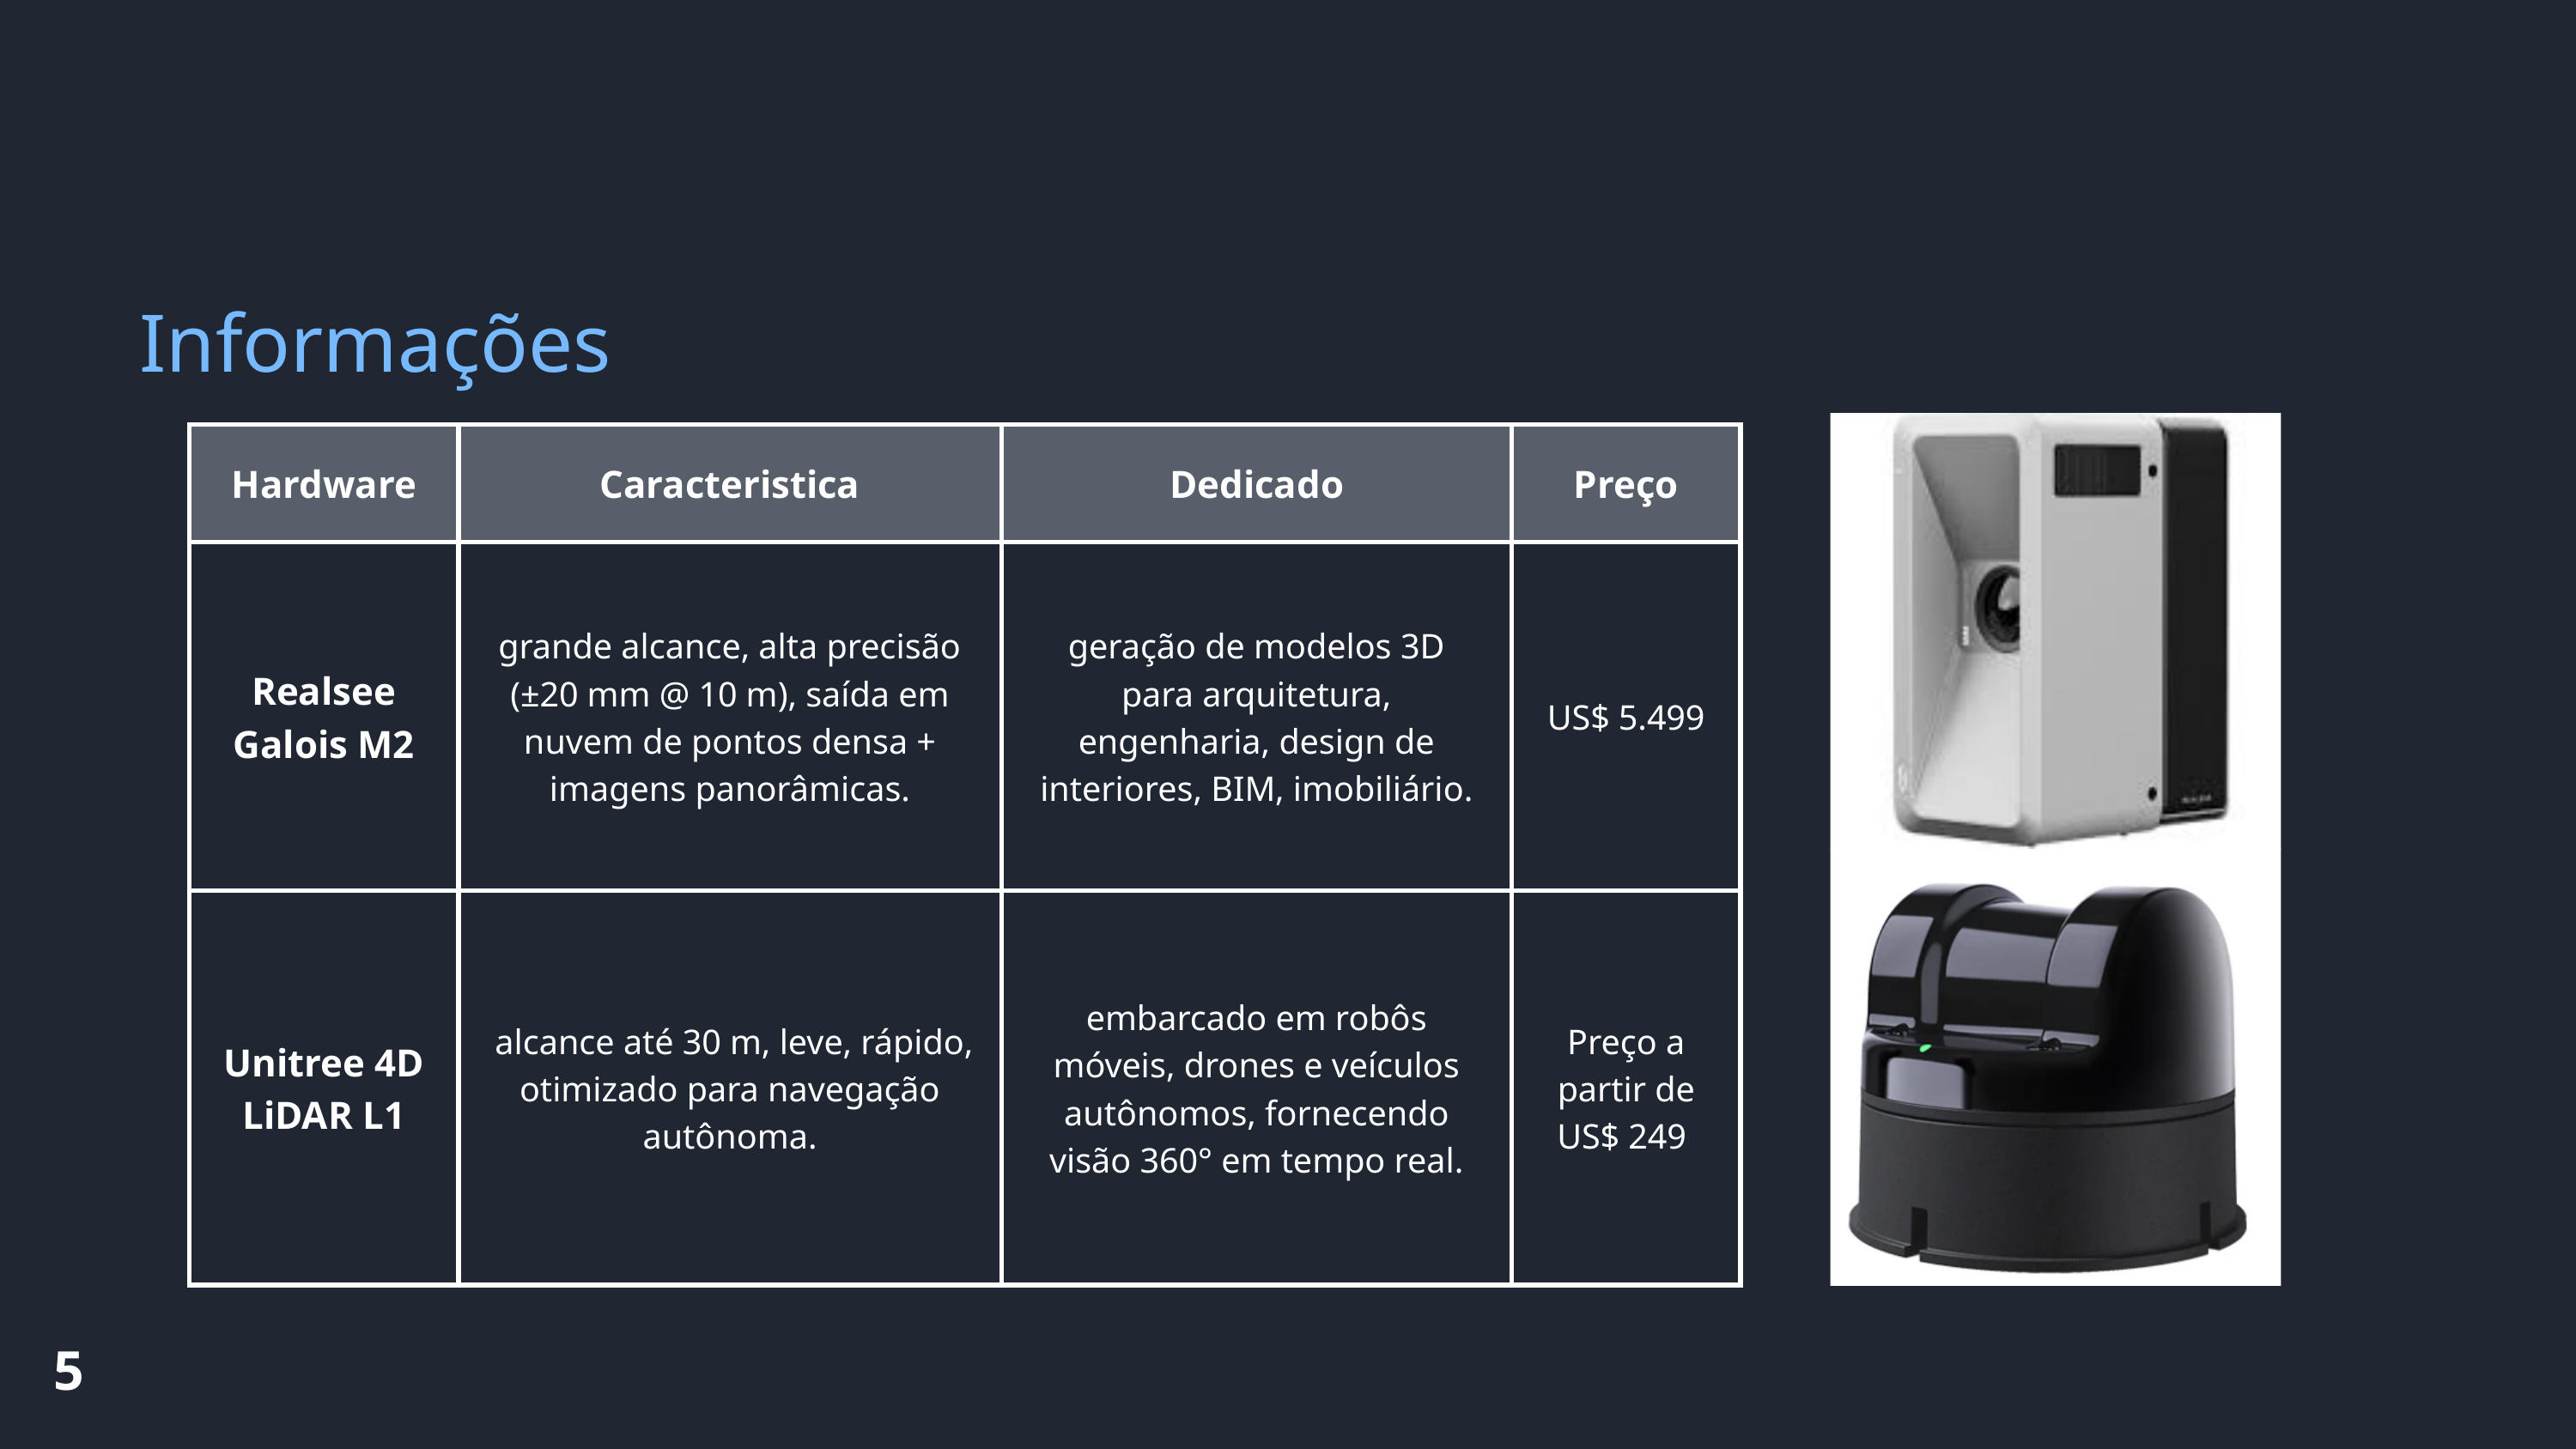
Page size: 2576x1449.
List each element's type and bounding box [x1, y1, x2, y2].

text_box [0, 0, 2576, 1449]
